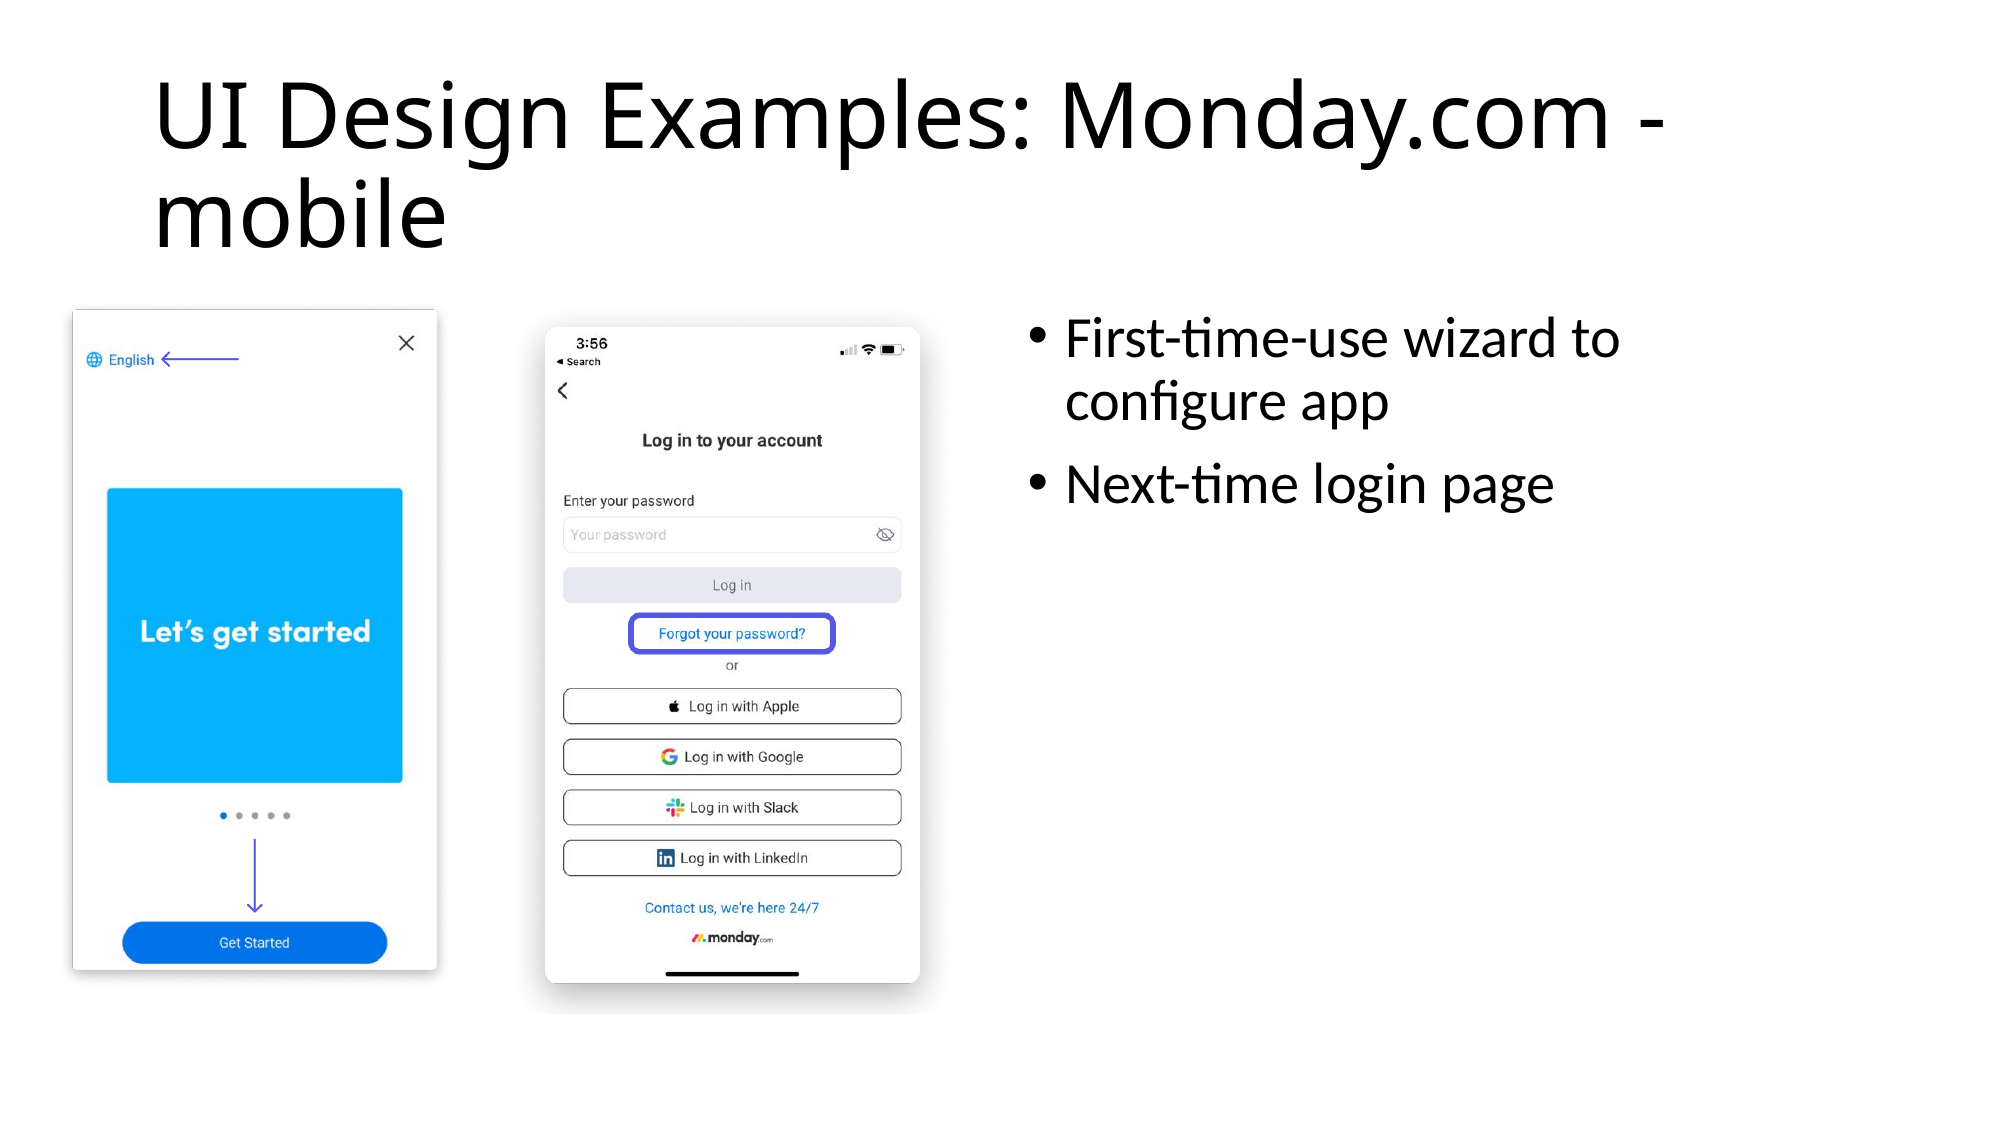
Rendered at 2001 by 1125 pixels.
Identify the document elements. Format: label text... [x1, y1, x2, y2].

picture [57, 299, 452, 990]
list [505, 299, 959, 1014]
list First-time-use wizard to configure app Next-time login page [1012, 299, 1863, 1014]
title UI Design Examples: Monday.com - mobile [137, 59, 1863, 278]
